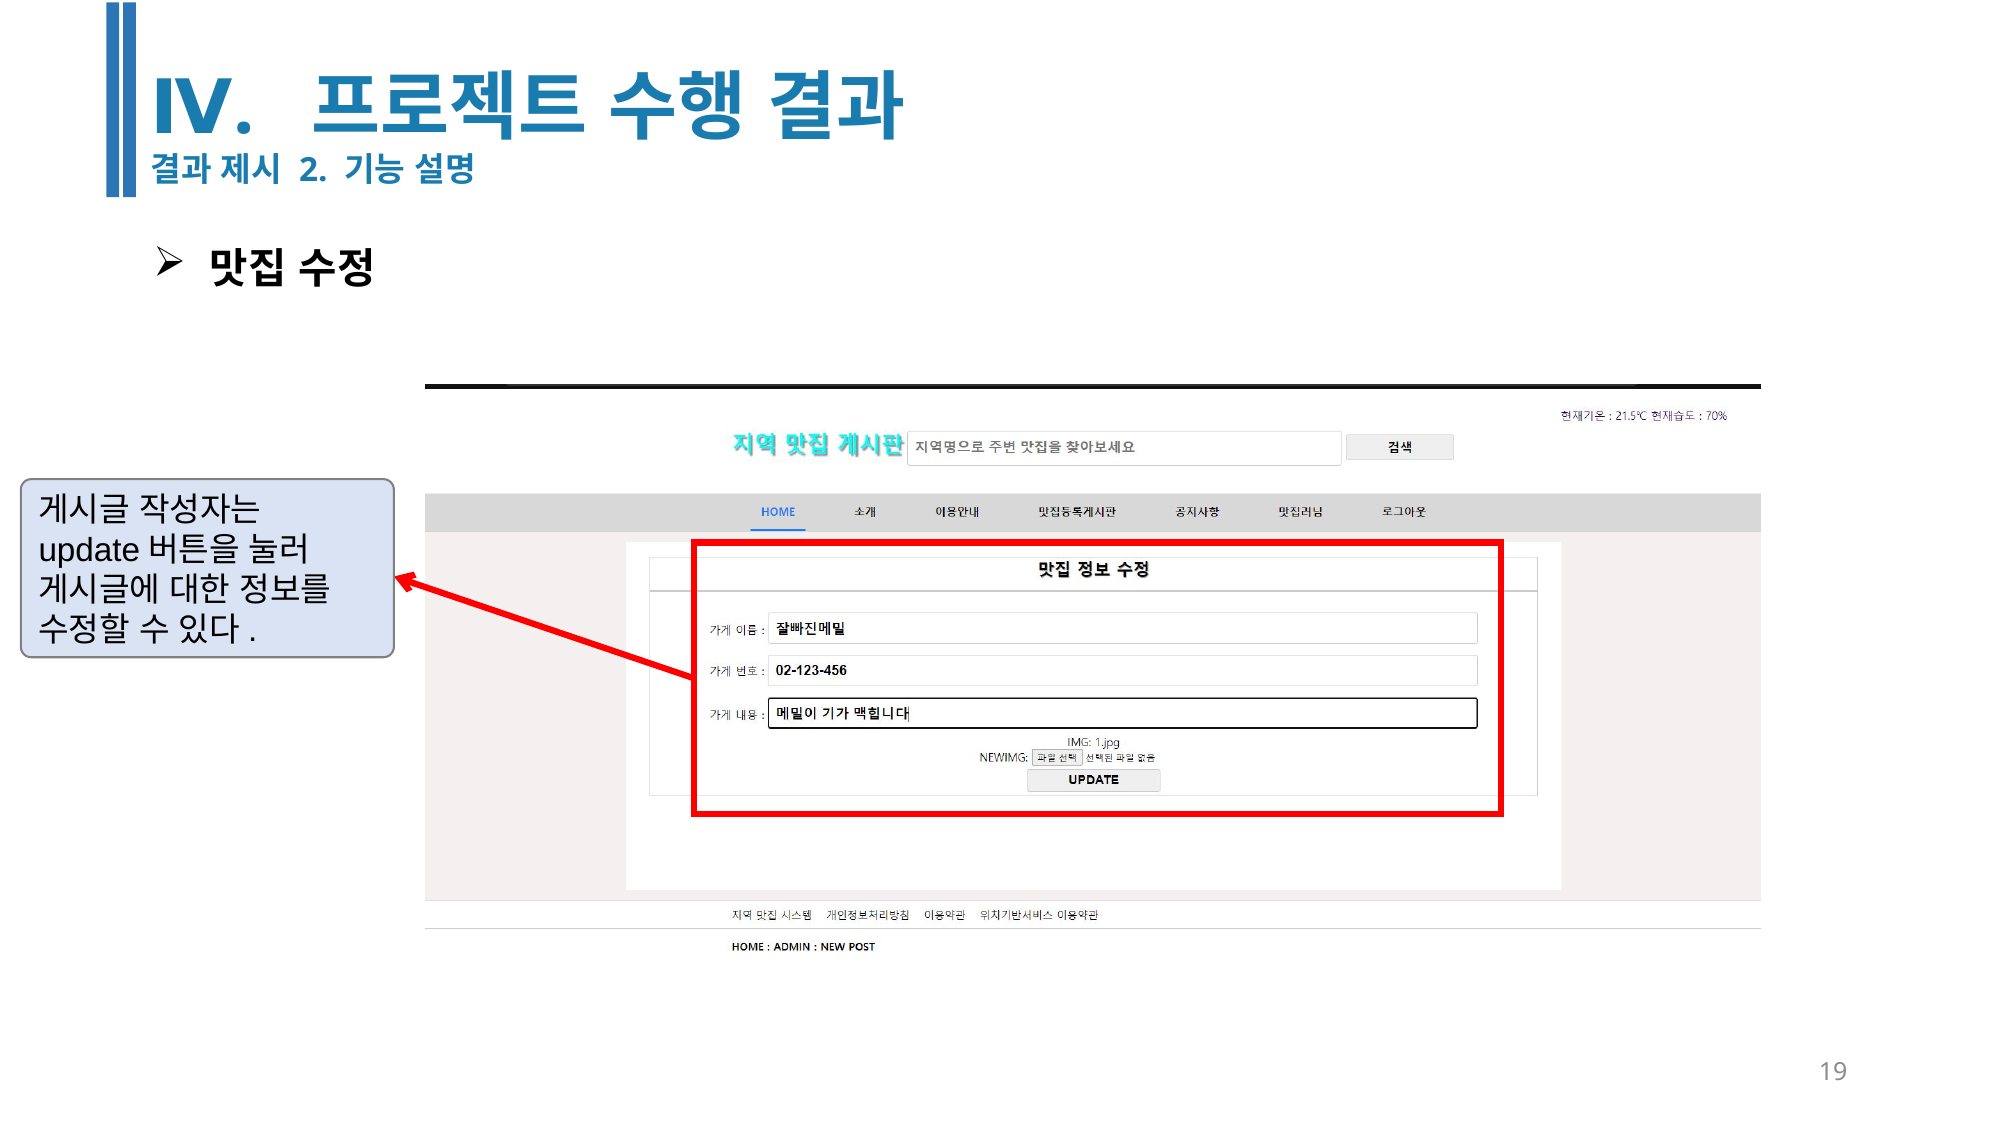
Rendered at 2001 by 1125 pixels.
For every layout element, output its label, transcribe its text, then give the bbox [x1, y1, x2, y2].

picture [425, 384, 1761, 993]
text_box 게시글 작성자는 update버튼을 눌러 게시글에 대한 정보를 수정할 수 있다. [19, 478, 395, 659]
text_box 맛집 수정 [138, 234, 1183, 299]
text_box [393, 576, 694, 679]
slide_number 19 [1412, 1042, 1863, 1103]
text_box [106, 2, 136, 198]
text_box Ⅳ. 프로젝트 수행 결과 결과 제시 2. 기능 설명 [136, 50, 1252, 196]
